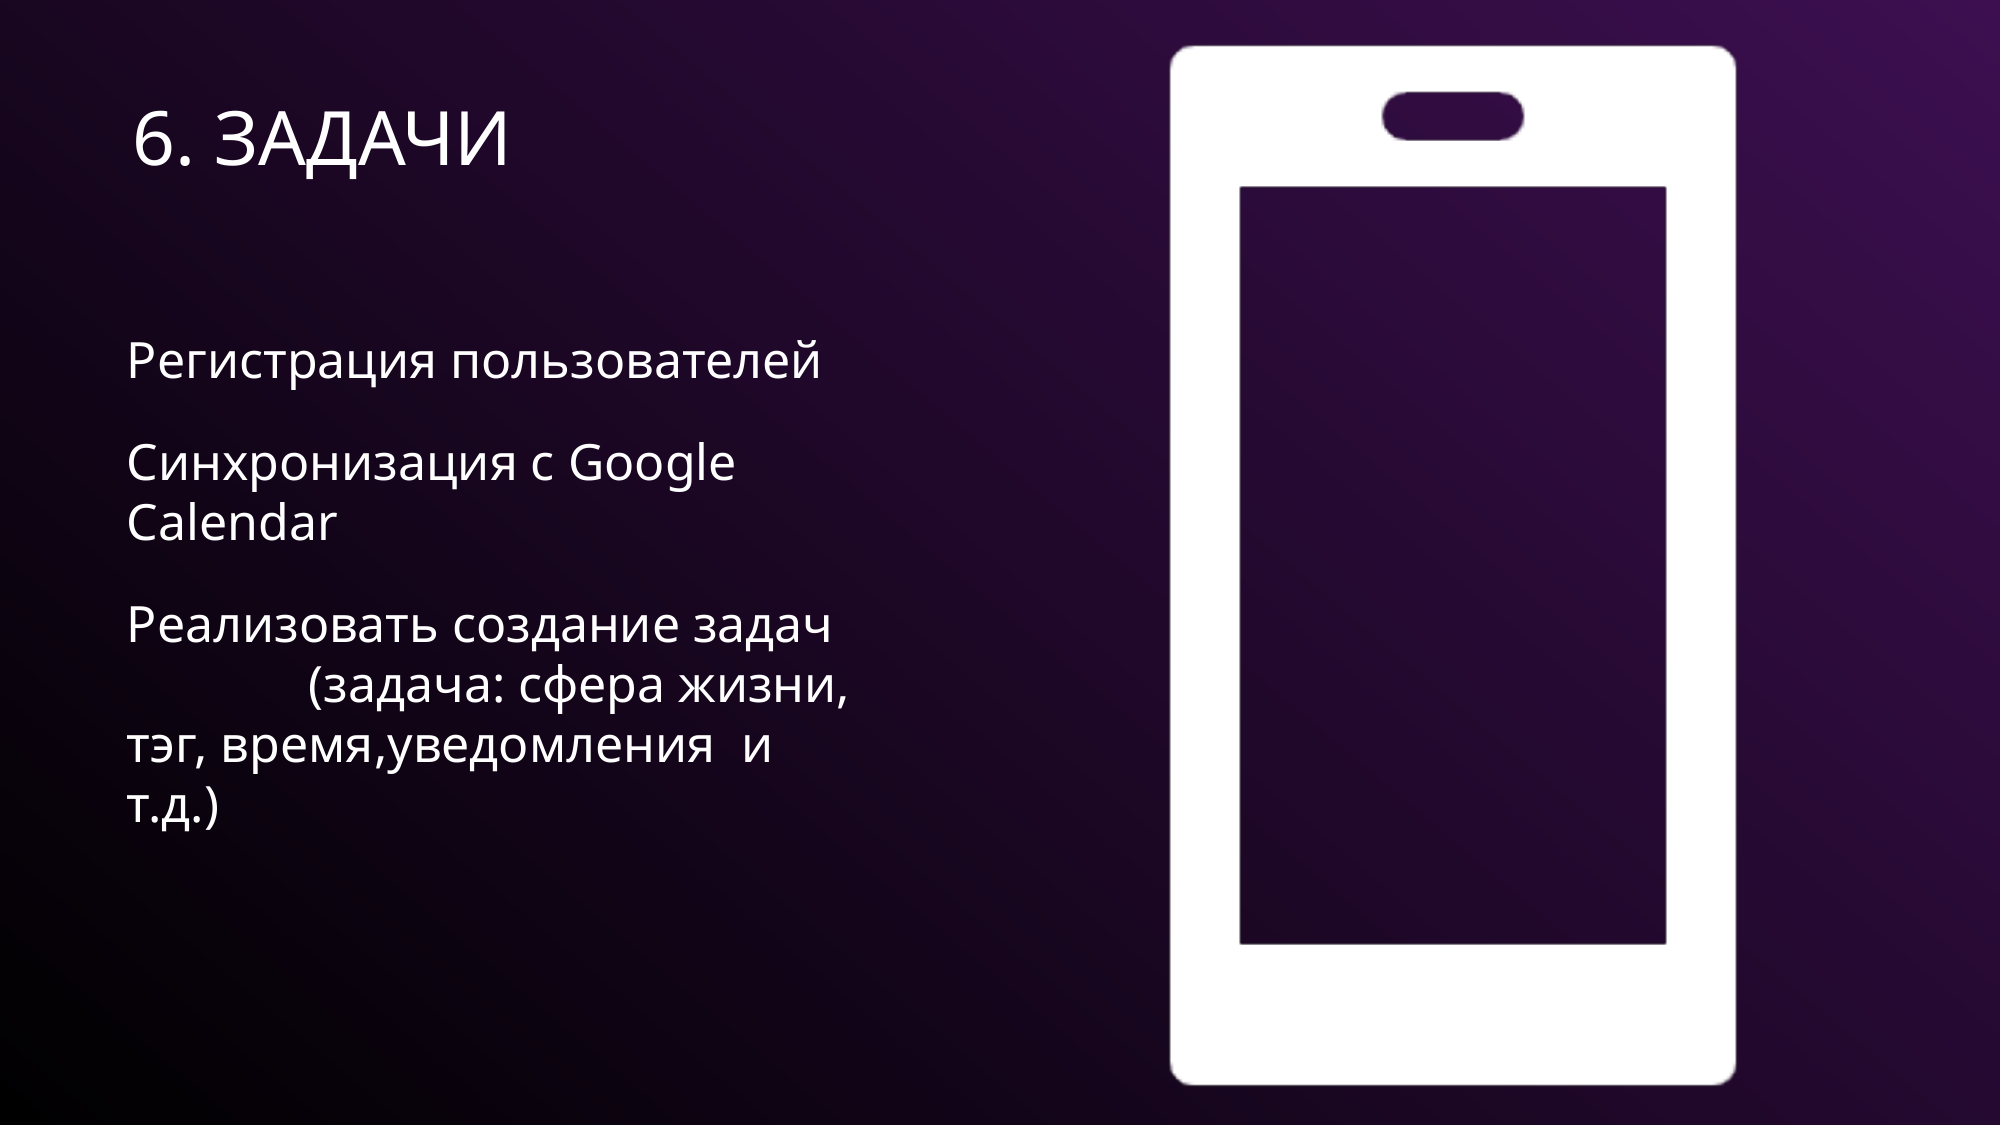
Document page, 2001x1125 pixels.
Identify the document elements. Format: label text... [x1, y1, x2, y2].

text_box 6. ЗАДАЧИ [117, 117, 887, 176]
text_box Регистрация пользователей Синхронизация с Google Calendar Реализовать создание задач (задача: сфера жизни, тэг, время,уведомления и т.д.) [112, 321, 887, 840]
picture [887, 0, 2000, 1125]
